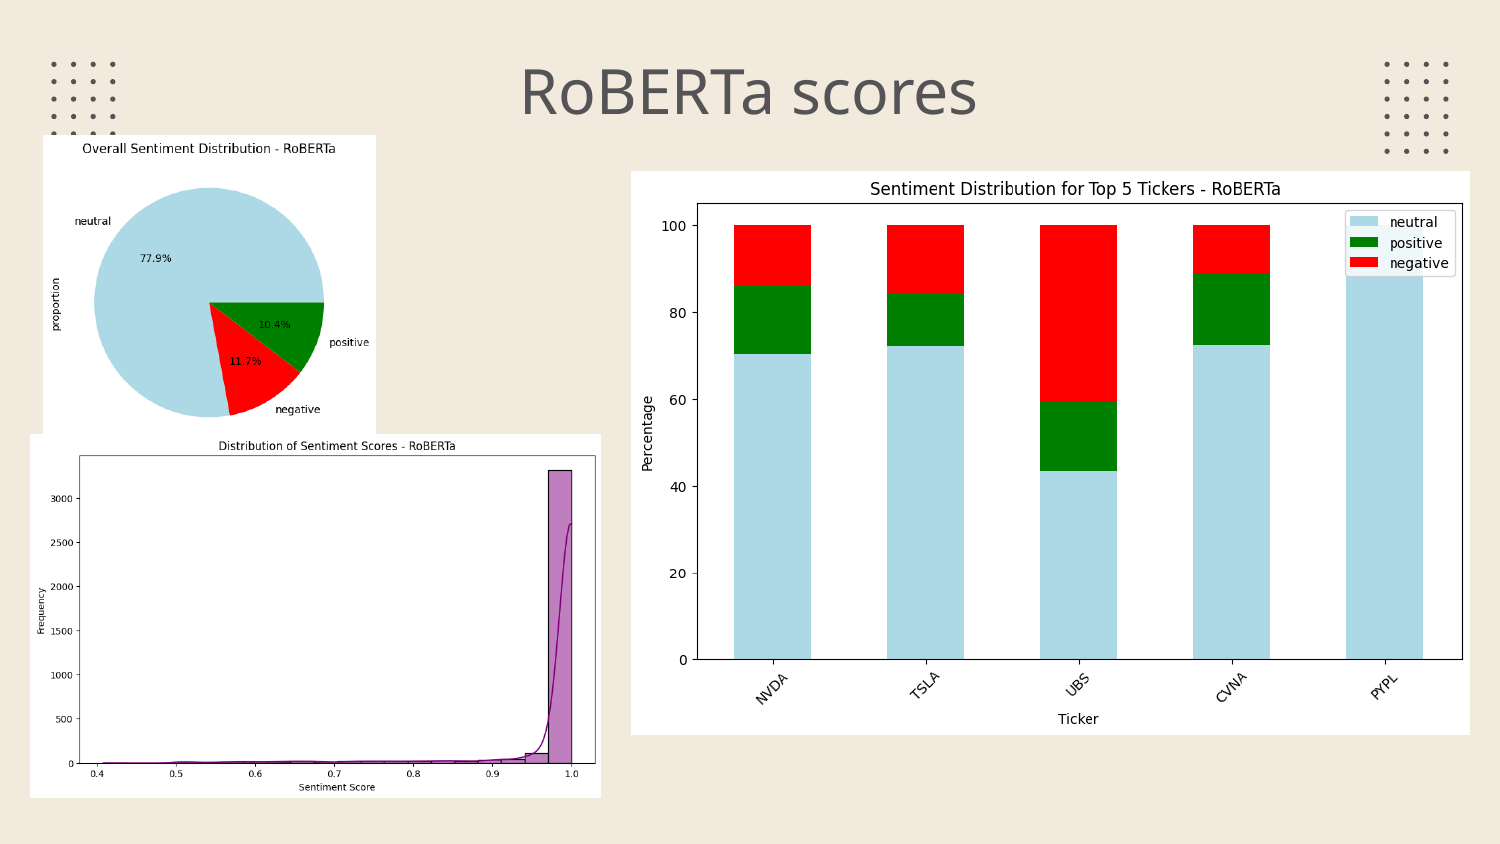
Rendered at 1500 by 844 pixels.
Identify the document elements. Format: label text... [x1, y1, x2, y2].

picture [631, 171, 1470, 735]
title RoBERTa scores [118, 41, 1382, 136]
picture [30, 135, 601, 798]
